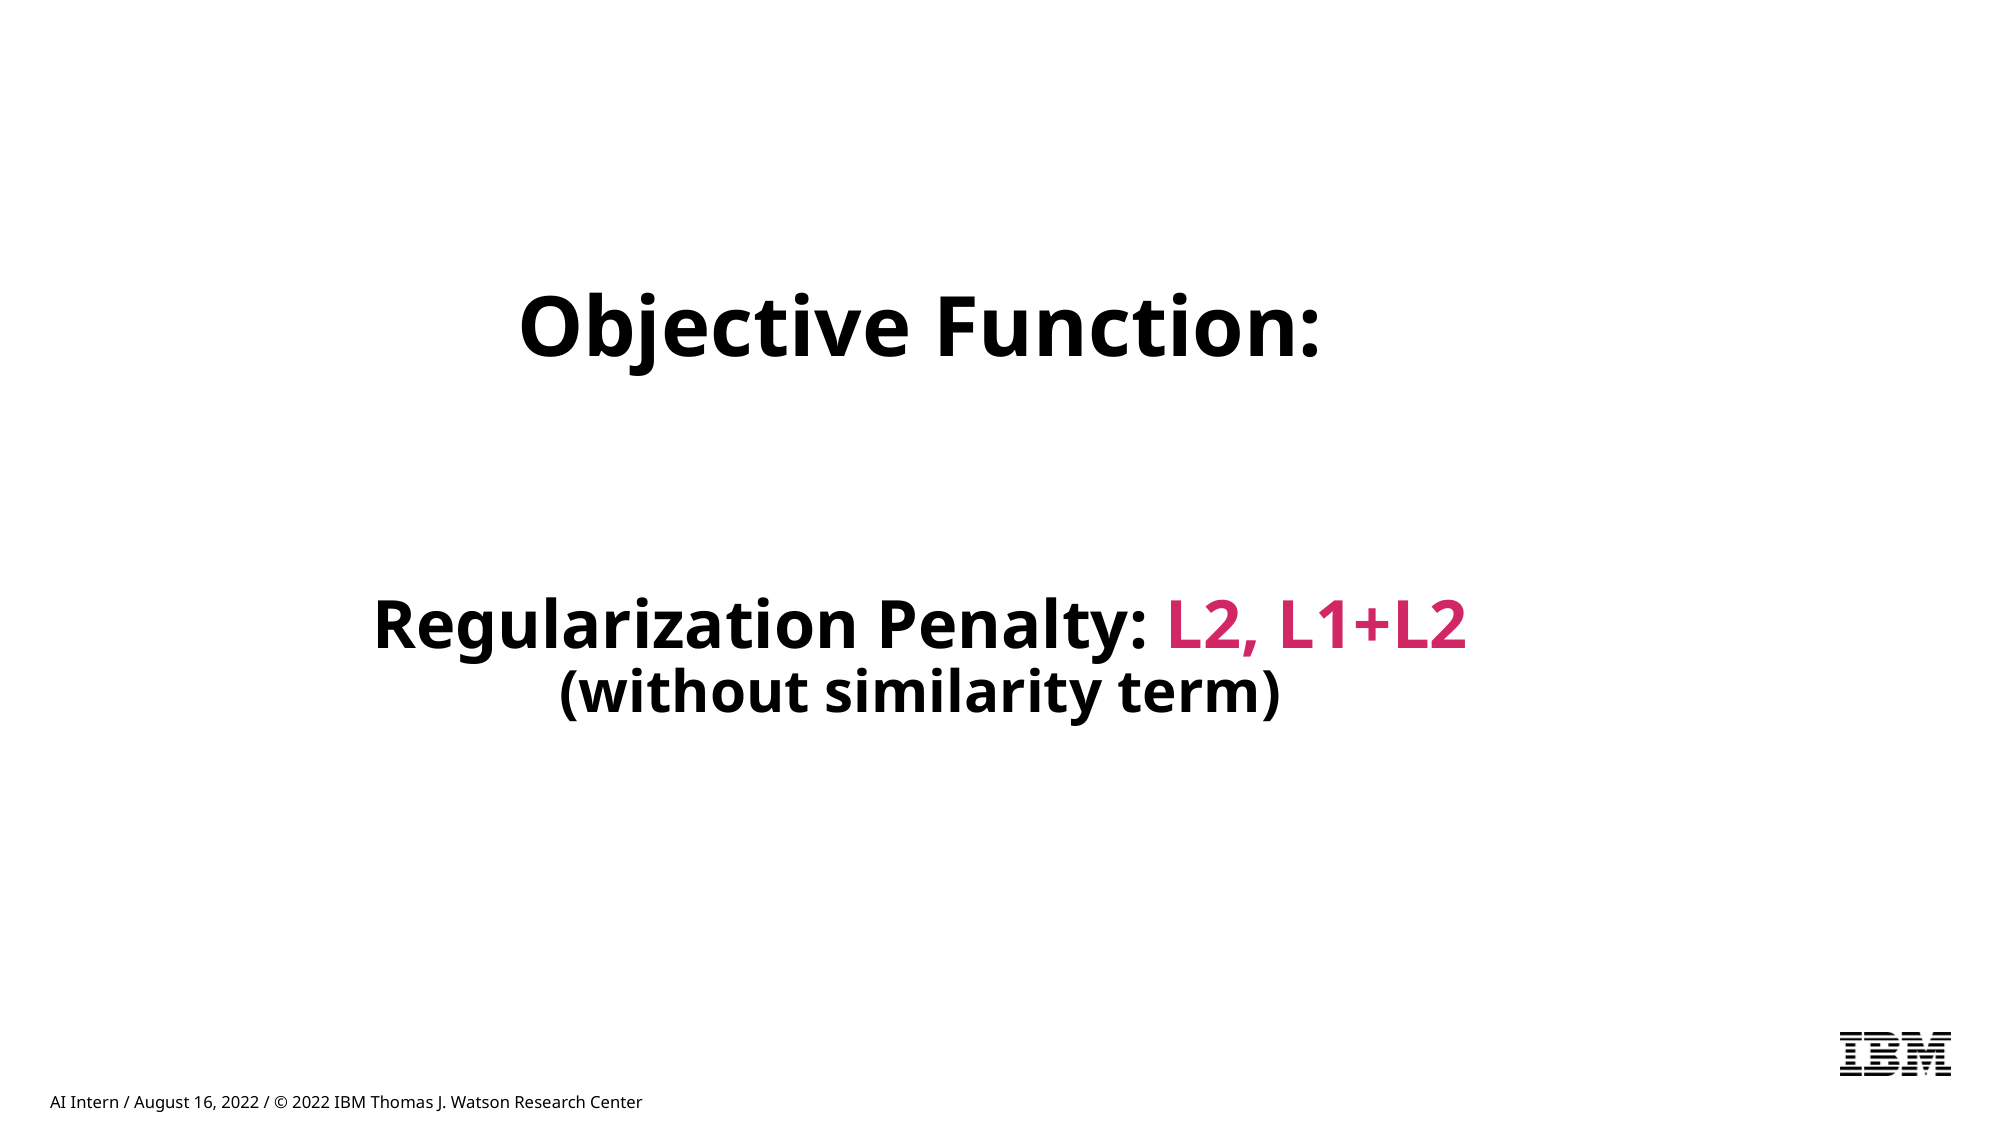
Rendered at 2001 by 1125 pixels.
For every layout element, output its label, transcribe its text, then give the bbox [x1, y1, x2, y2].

picture [1823, 1014, 1962, 1091]
footer AI Intern / August 16, 2022 / © 2022 IBM Thomas J. Watson Research Center [50, 1083, 950, 1121]
